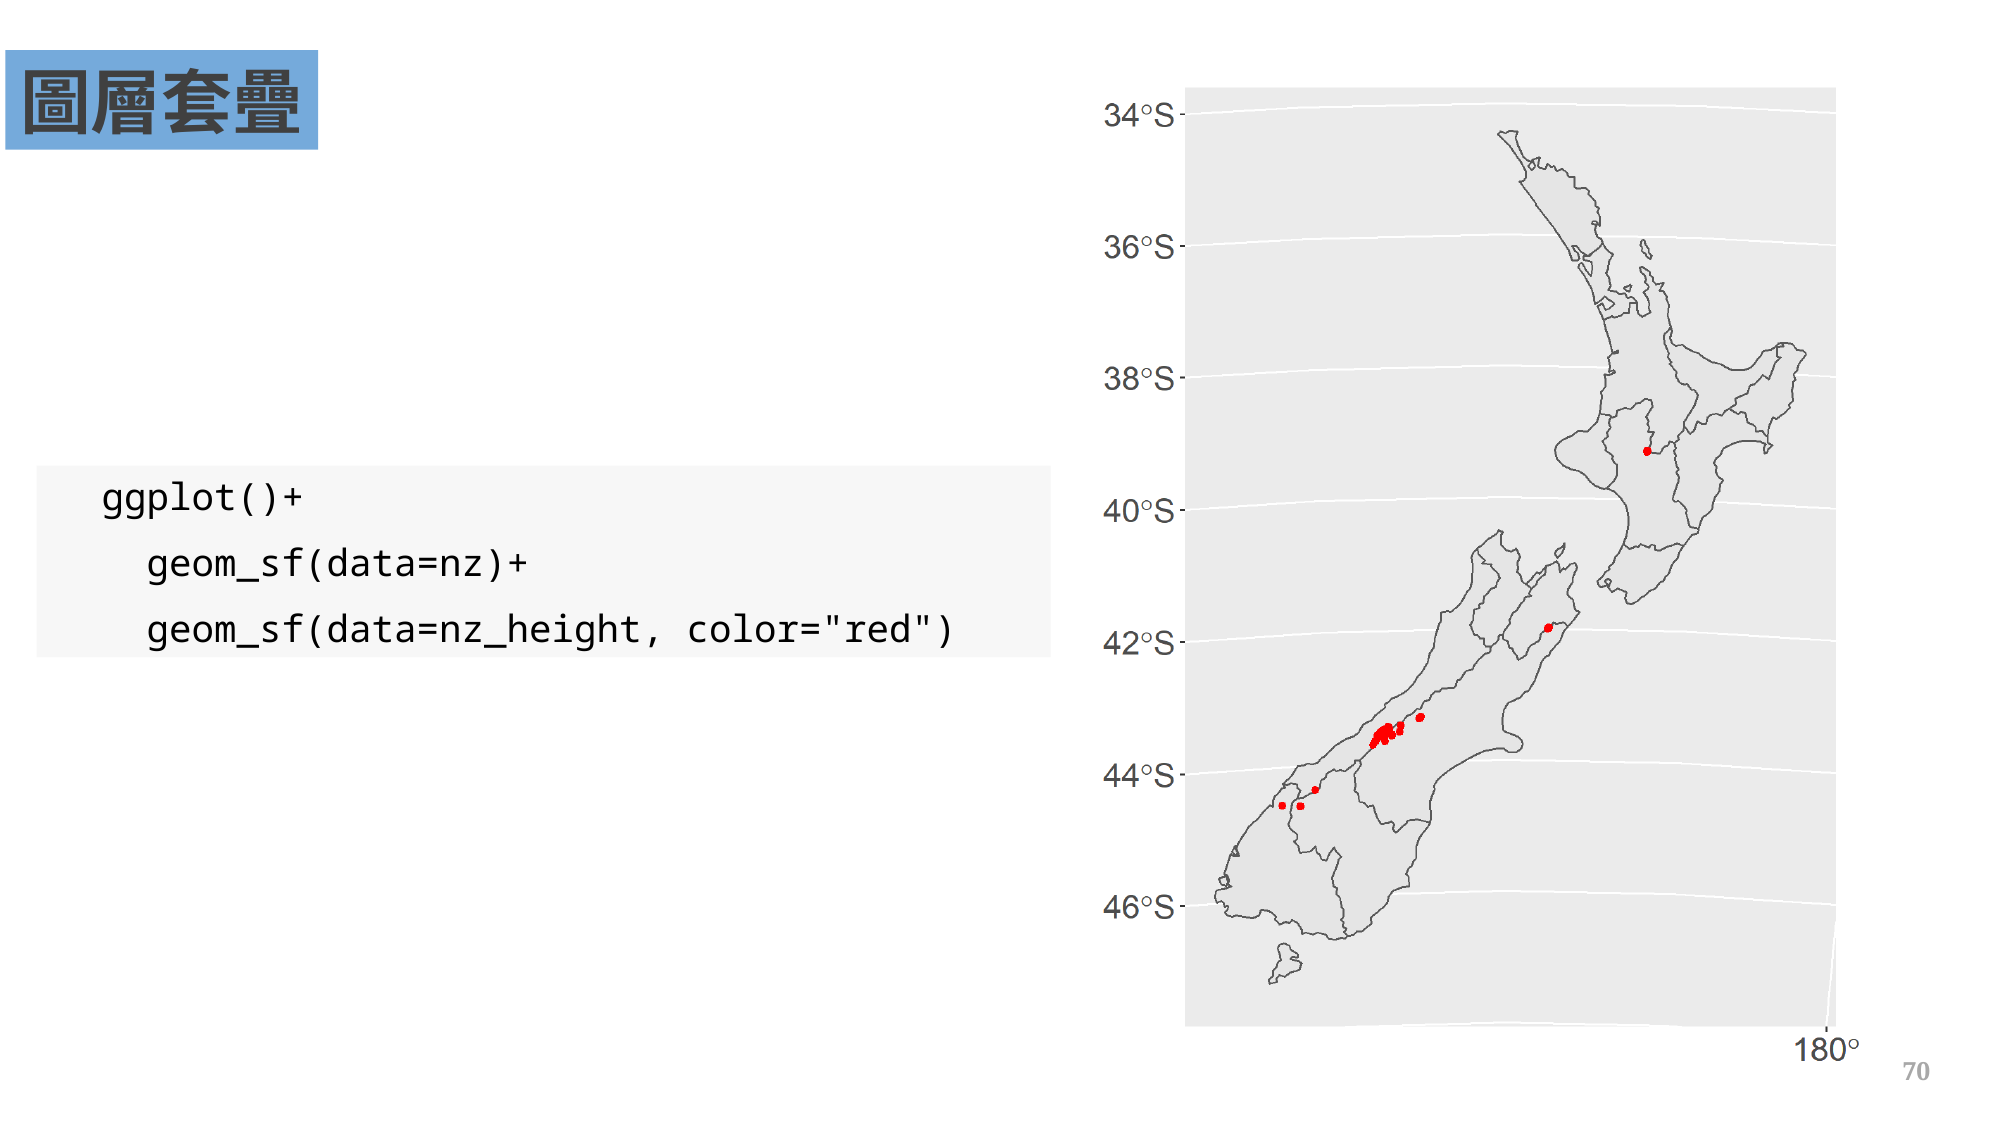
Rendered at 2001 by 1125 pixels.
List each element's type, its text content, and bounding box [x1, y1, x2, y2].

slide_number 70 [1495, 1042, 1946, 1103]
text_box ggplot()+ geom_sf(data=nz)+ geom_sf(data=nz_height, color="red") [36, 465, 1051, 658]
text_box 圖層套疊 [5, 50, 319, 150]
picture [1058, 77, 1881, 1078]
